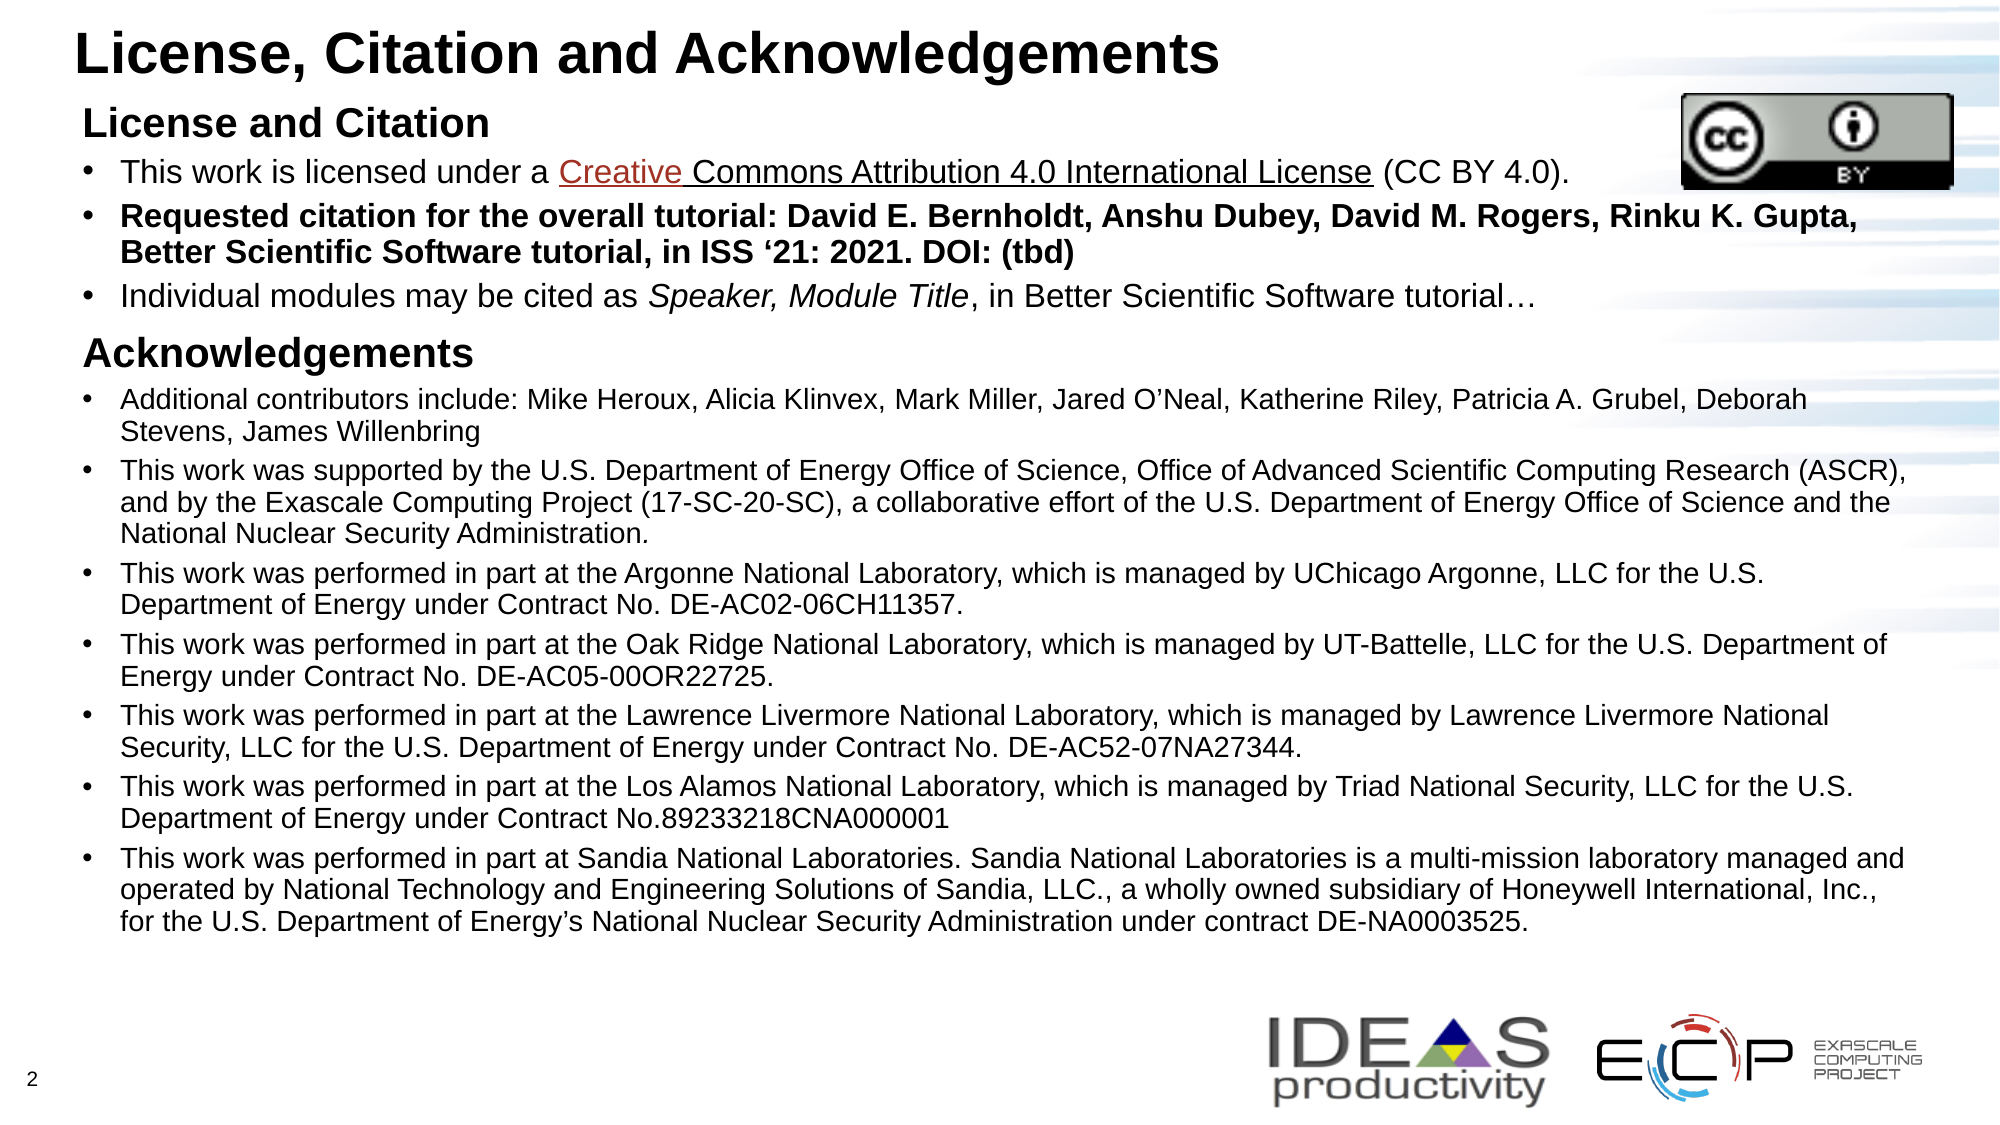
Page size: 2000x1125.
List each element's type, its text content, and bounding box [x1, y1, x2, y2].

title License, Citation and Acknowledgements [59, 18, 1926, 169]
picture [1257, 1009, 1560, 1115]
picture [1531, 0, 2000, 669]
picture [1597, 1014, 1922, 1102]
list License and Citation This work is licensed under a Creative Commons Attribution 4.0 International License (CC BY 4.0). Requested citation for the overall tutorial: David E. Bernholdt, Anshu Dubey, David M. Rogers, Rinku K. Gupta, Better Scientific Software tutorial, in ISS ‘21: 2021. DOI: (tbd) Individual modules may be cited as Speaker, Module Title, in Better Scientific Software tutorial… Acknowledgements Additional contributors include: Mike Heroux, Alicia Klinvex, Mark Miller, Jared O’Neal, Katherine Riley, Patricia A. Grubel, Deborah Stevens, James Willenbring This work was supported by the U.S. Department of Energy Office of Science, Office of Advanced Scientific Computing Research (ASCR), and by the Exascale Computing Project (17-SC-20-SC), a collaborative effort of the U.S. Department of Energy Office of Science and the National Nuclear Security Administration. This work was performed in part at the Argonne National Laboratory, which is managed by UChicago Argonne, LLC for the U.S. Department of Energy under Contract No. DE-AC02-06CH11357. This work was performed in part at the Oak Ridge National Laboratory, which is managed by UT-Battelle, LLC for the U.S. Department of Energy under Contract No. DE-AC05-00OR22725. This work was performed in part at the Lawrence Livermore National Laboratory, which is managed by Lawrence Livermore National Security, LLC for the U.S. Department of Energy under Contract No. DE-AC52-07NA27344. This work was performed in part at the Los Alamos National Laboratory, which is managed by Triad National Security, LLC for the U.S. Department of Energy under Contract No.89233218CNA000001 This work was performed in part at Sandia National Laboratories. Sandia National Laboratories is a multi-mission laboratory managed and operated by National Technology and Engineering Solutions of Sandia, LLC., a wholly owned subsidiary of Honeywell International, Inc., for the U.S. Department of Energy’s National Nuclear Security Administration under contract DE-NA0003525. [66, 93, 1933, 758]
